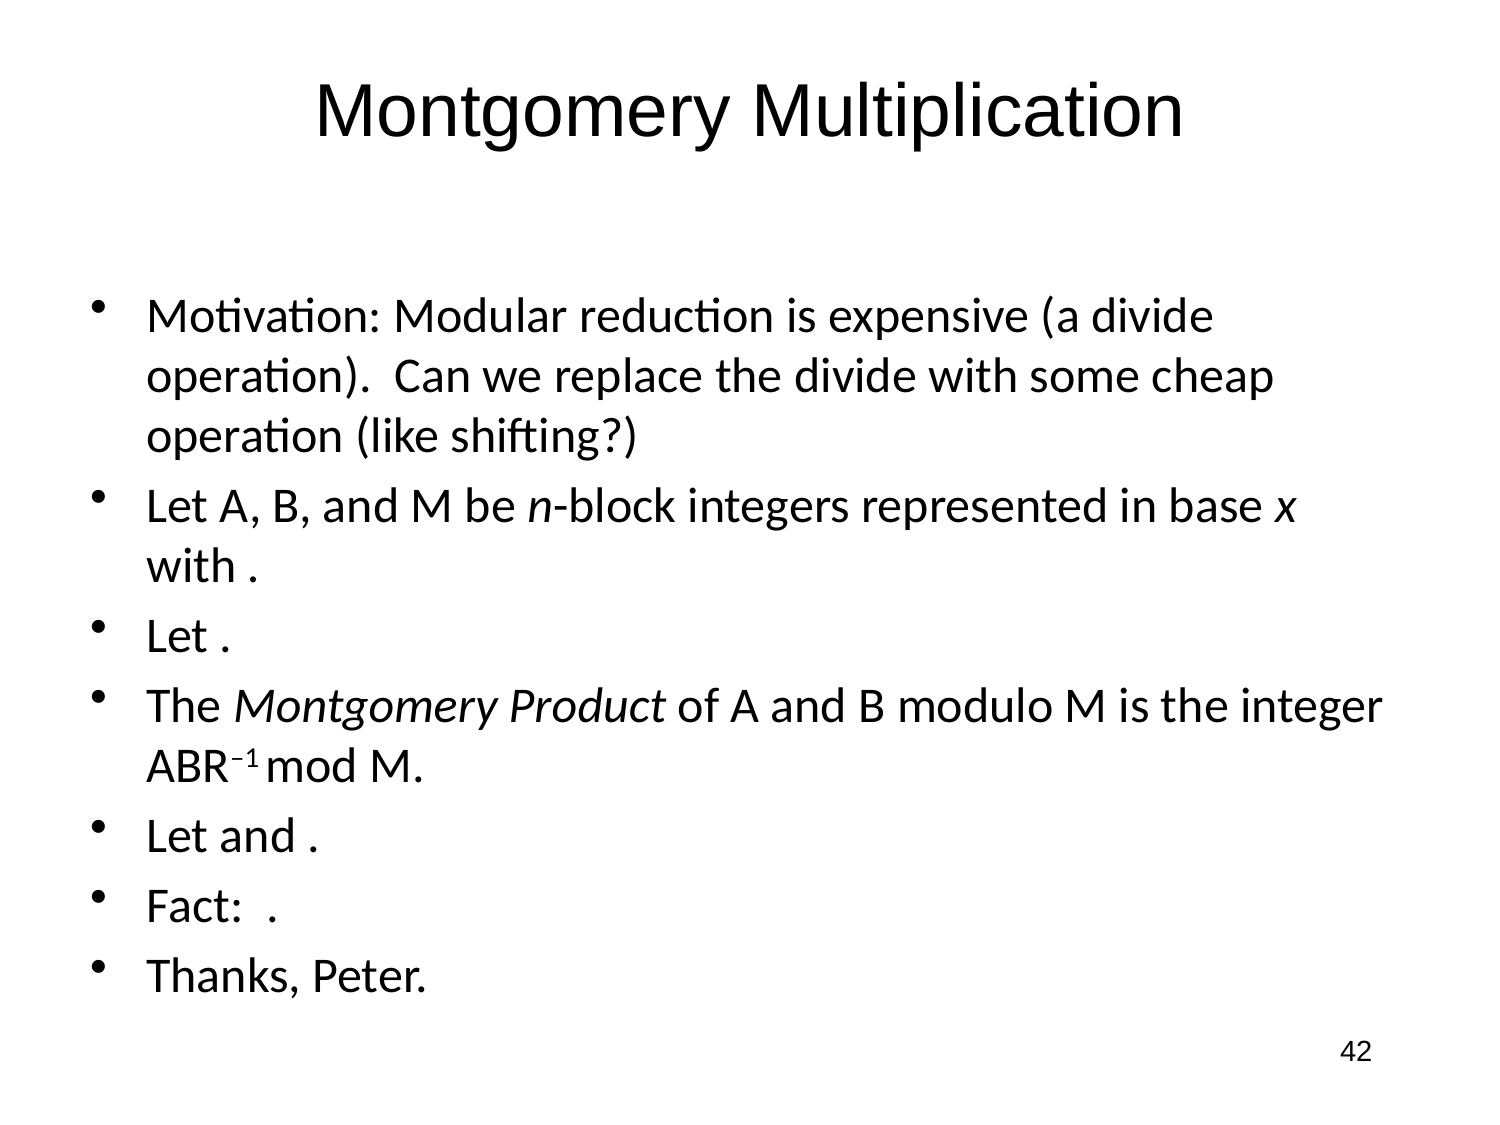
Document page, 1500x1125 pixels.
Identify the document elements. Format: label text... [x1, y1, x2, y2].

slide_number 42 [1074, 1024, 1388, 1101]
title Montgomery Multiplication [112, 37, 1388, 176]
